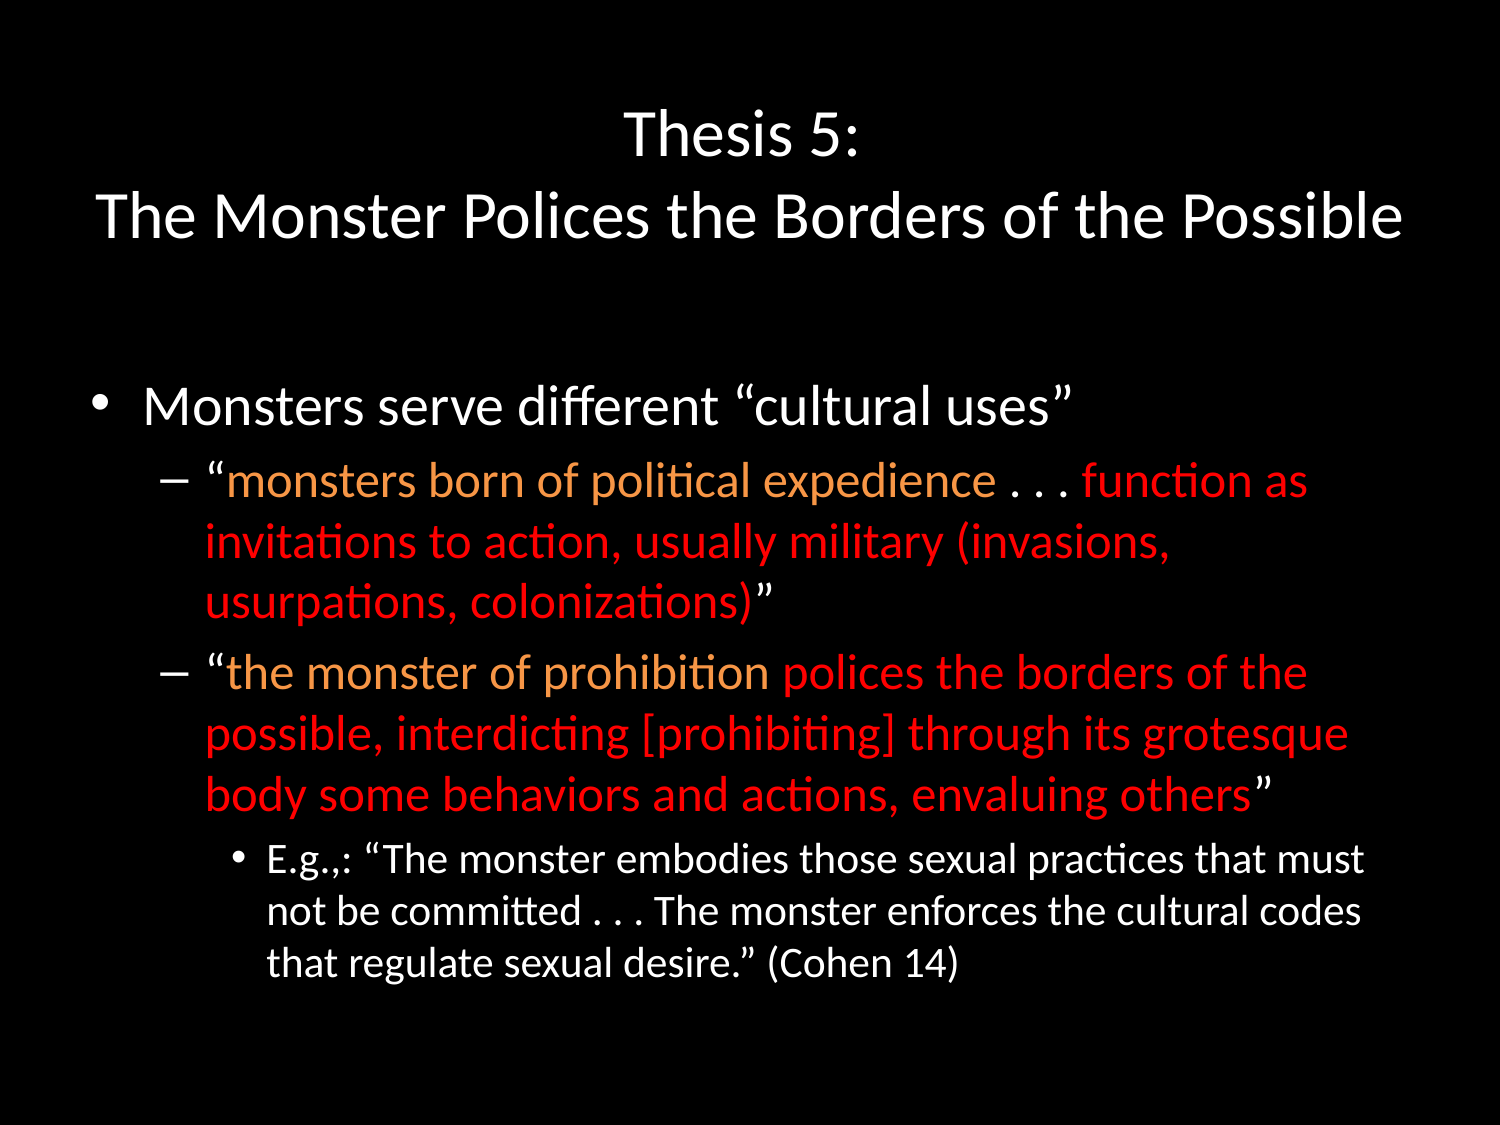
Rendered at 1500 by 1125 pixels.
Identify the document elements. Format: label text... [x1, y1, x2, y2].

title Thesis 5: The Monster Polices the Borders of the Possible [75, 45, 1425, 296]
list Monsters serve different “cultural uses” “monsters born of political expedience . . . function as invitations to action, usually military (invasions, usurpations, colonizations)” “the monster of prohibition polices the borders of the possible, interdicting [prohibiting] through its grotesque body some behaviors and actions, envaluing others” E.g.,: “The monster embodies those sexual practices that must not be committed . . . The monster enforces the cultural codes that regulate sexual desire.” (Cohen 14) [75, 359, 1425, 1005]
